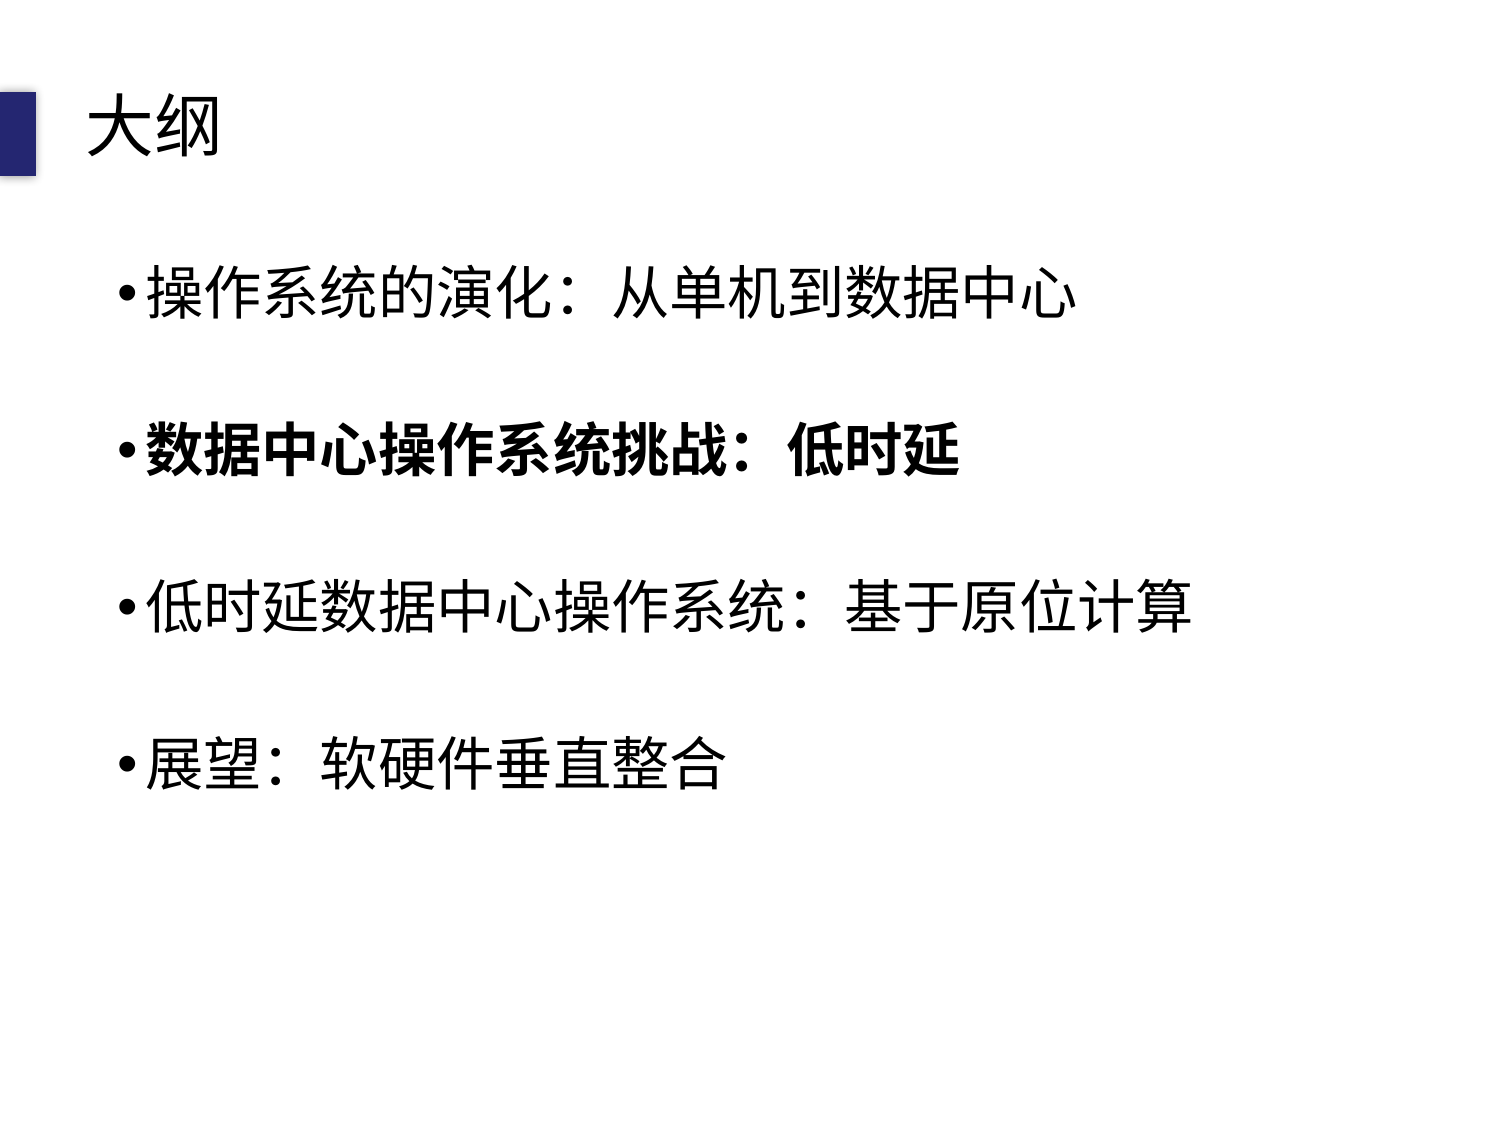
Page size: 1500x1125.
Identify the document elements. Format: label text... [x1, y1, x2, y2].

list 操作系统的演化：从单机到数据中心 数据中心操作系统挑战：低时延 低时延数据中心操作系统：基于原位计算 展望：软硬件垂直整合 [102, 256, 1397, 1014]
title 大纲 [70, 27, 1500, 231]
